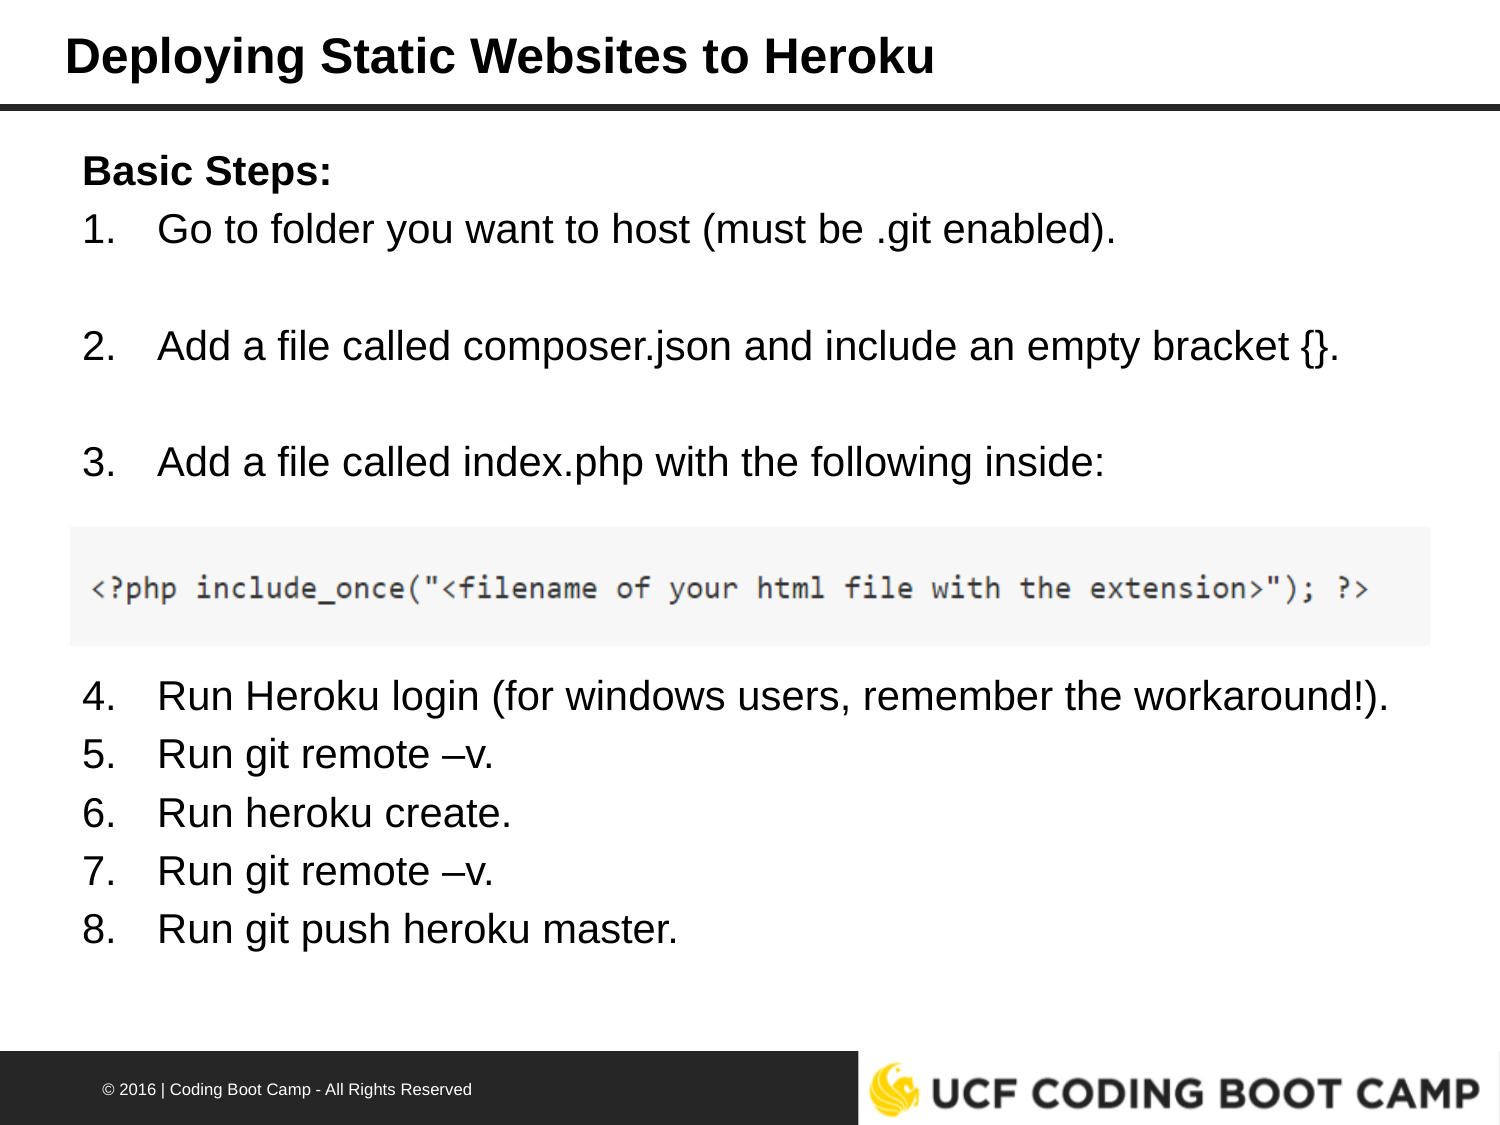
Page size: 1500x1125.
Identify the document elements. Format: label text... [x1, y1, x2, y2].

picture [858, 1051, 1500, 1125]
text_box Basic Steps: Go to folder you want to host (must be .git enabled). Add a file called composer.json and include an empty bracket {}. Add a file called index.php with the following inside: Run Heroku login (for windows users, remember the workaround!). Run git remote –v. Run heroku create. Run git remote –v. Run git push heroku master. [67, 128, 1480, 966]
text_box Deploying Static Websites to Heroku [50, 16, 1050, 91]
picture [70, 524, 1430, 646]
